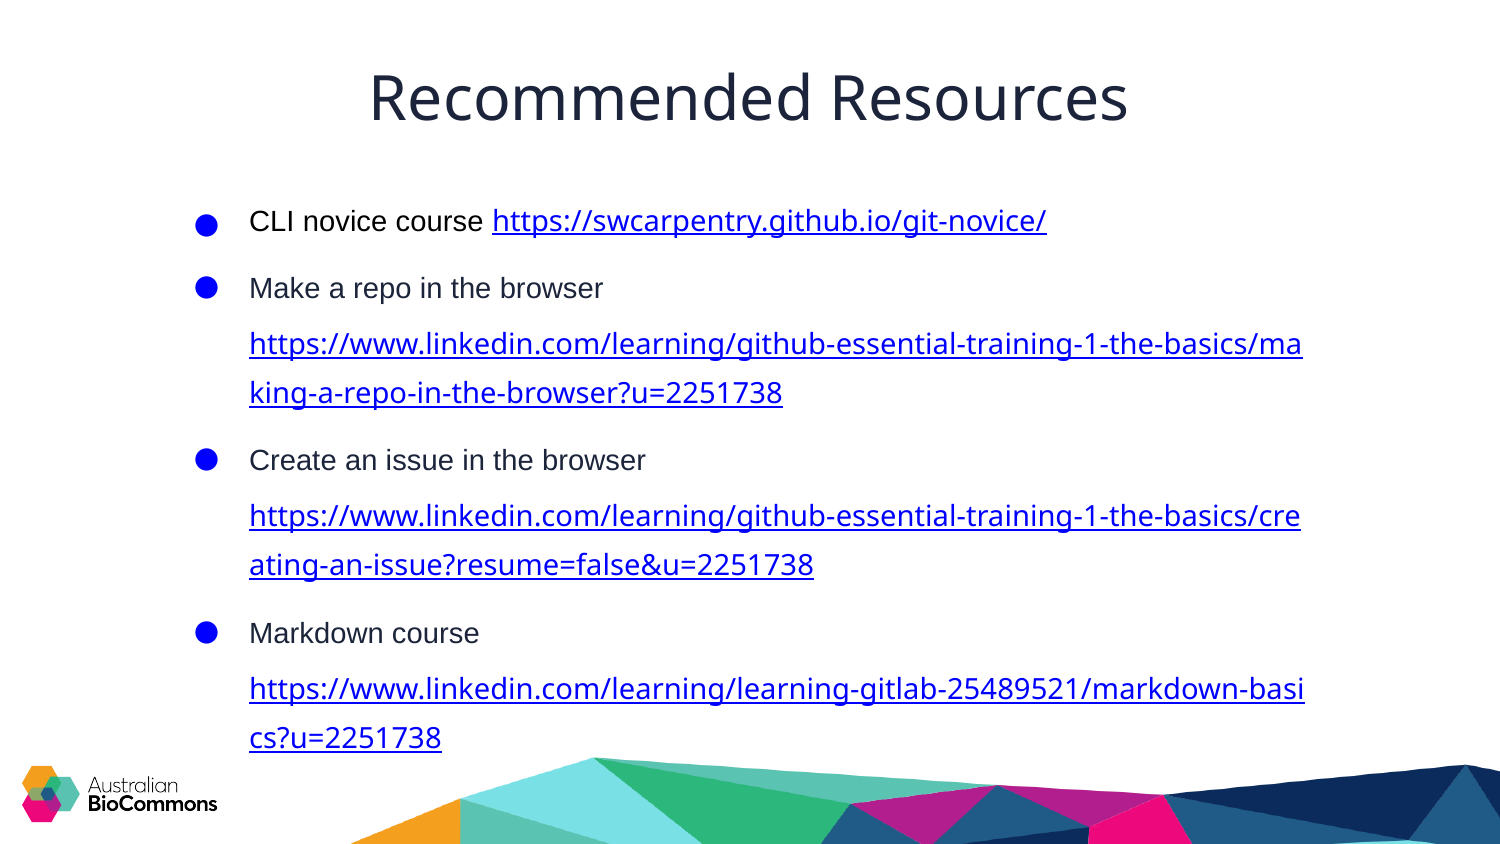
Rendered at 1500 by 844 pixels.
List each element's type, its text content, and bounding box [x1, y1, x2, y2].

title Recommended Resources [51, 48, 1449, 142]
picture [8, 760, 231, 827]
picture [321, 744, 1500, 844]
text_box CLI novice course https://swcarpentry.github.io/git-novice/ Make a repo in the browser https://www.linkedin.com/learning/github-essential-training-1-the-basics/making-a-repo-in-the-browser?u=2251738 Create an issue in the browser https://www.linkedin.com/learning/github-essential-training-1-the-basics/creating-an-issue?resume=false&u=2251738 Markdown course https://www.linkedin.com/learning/learning-gitlab-25489521/markdown-basics?u=2251738 [168, 179, 1323, 660]
